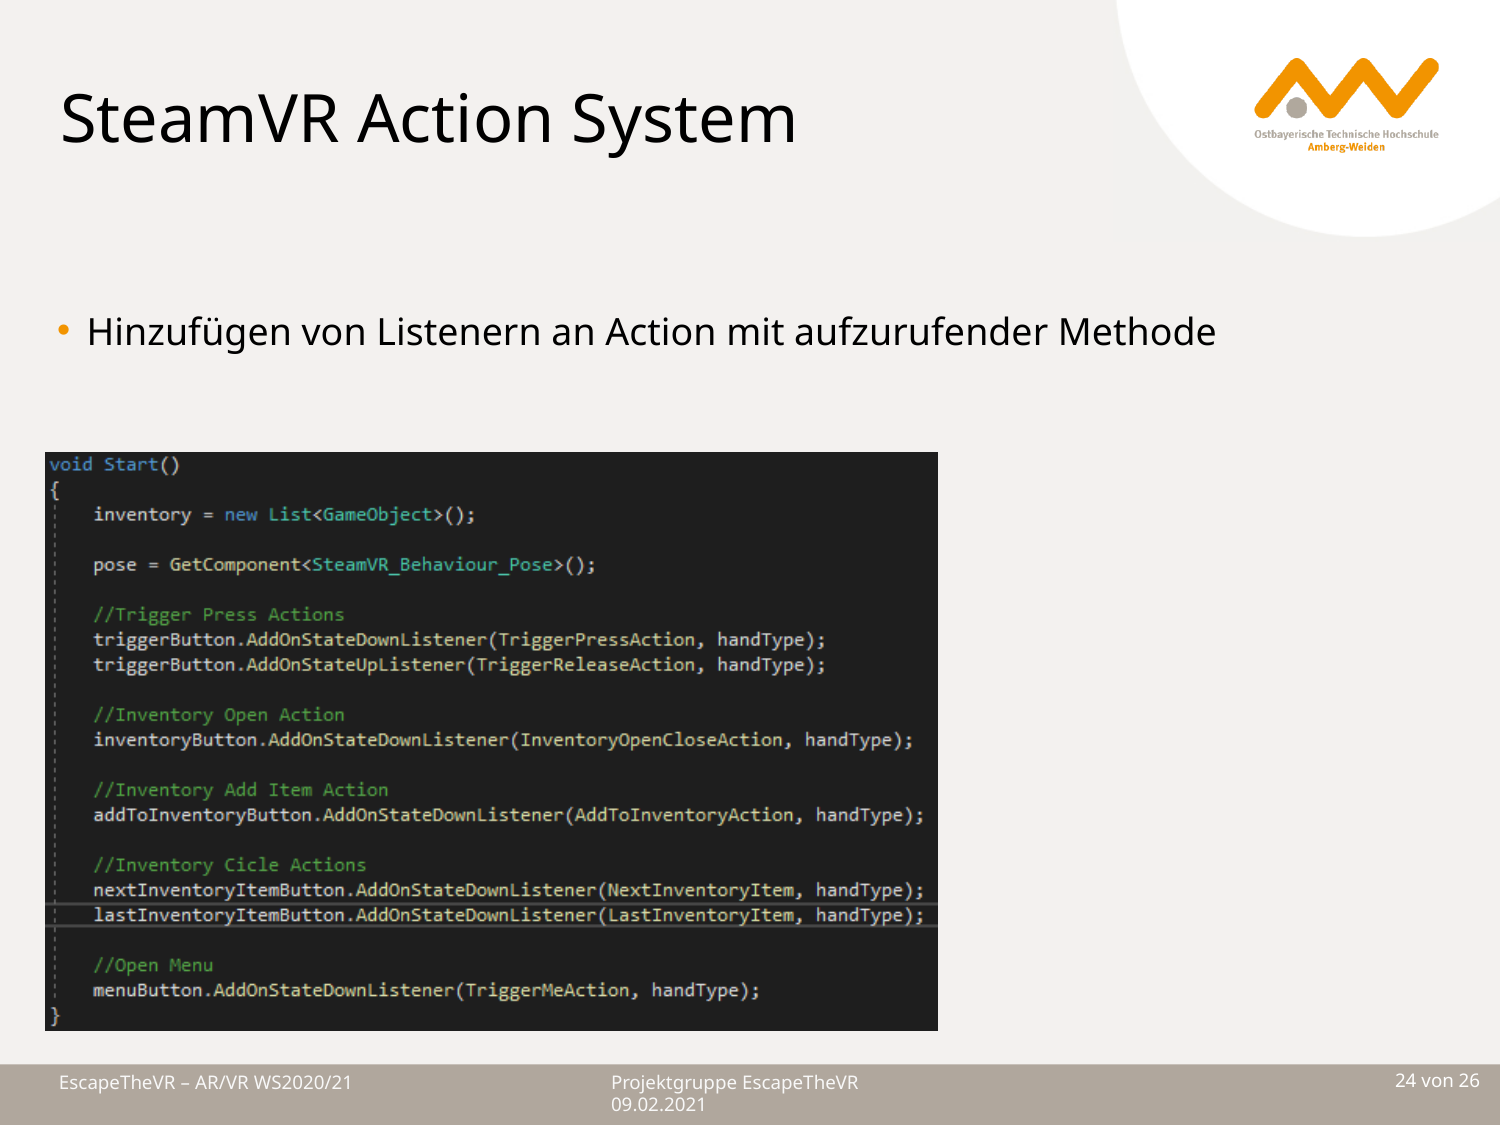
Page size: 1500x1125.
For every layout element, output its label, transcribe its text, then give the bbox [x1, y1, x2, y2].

title SteamVR Action System [44, 68, 1019, 290]
picture [44, 452, 938, 1031]
list Hinzufügen von Listenern an Action mit aufzurufender Methode [41, 299, 1356, 1031]
picture [1113, 0, 1500, 242]
